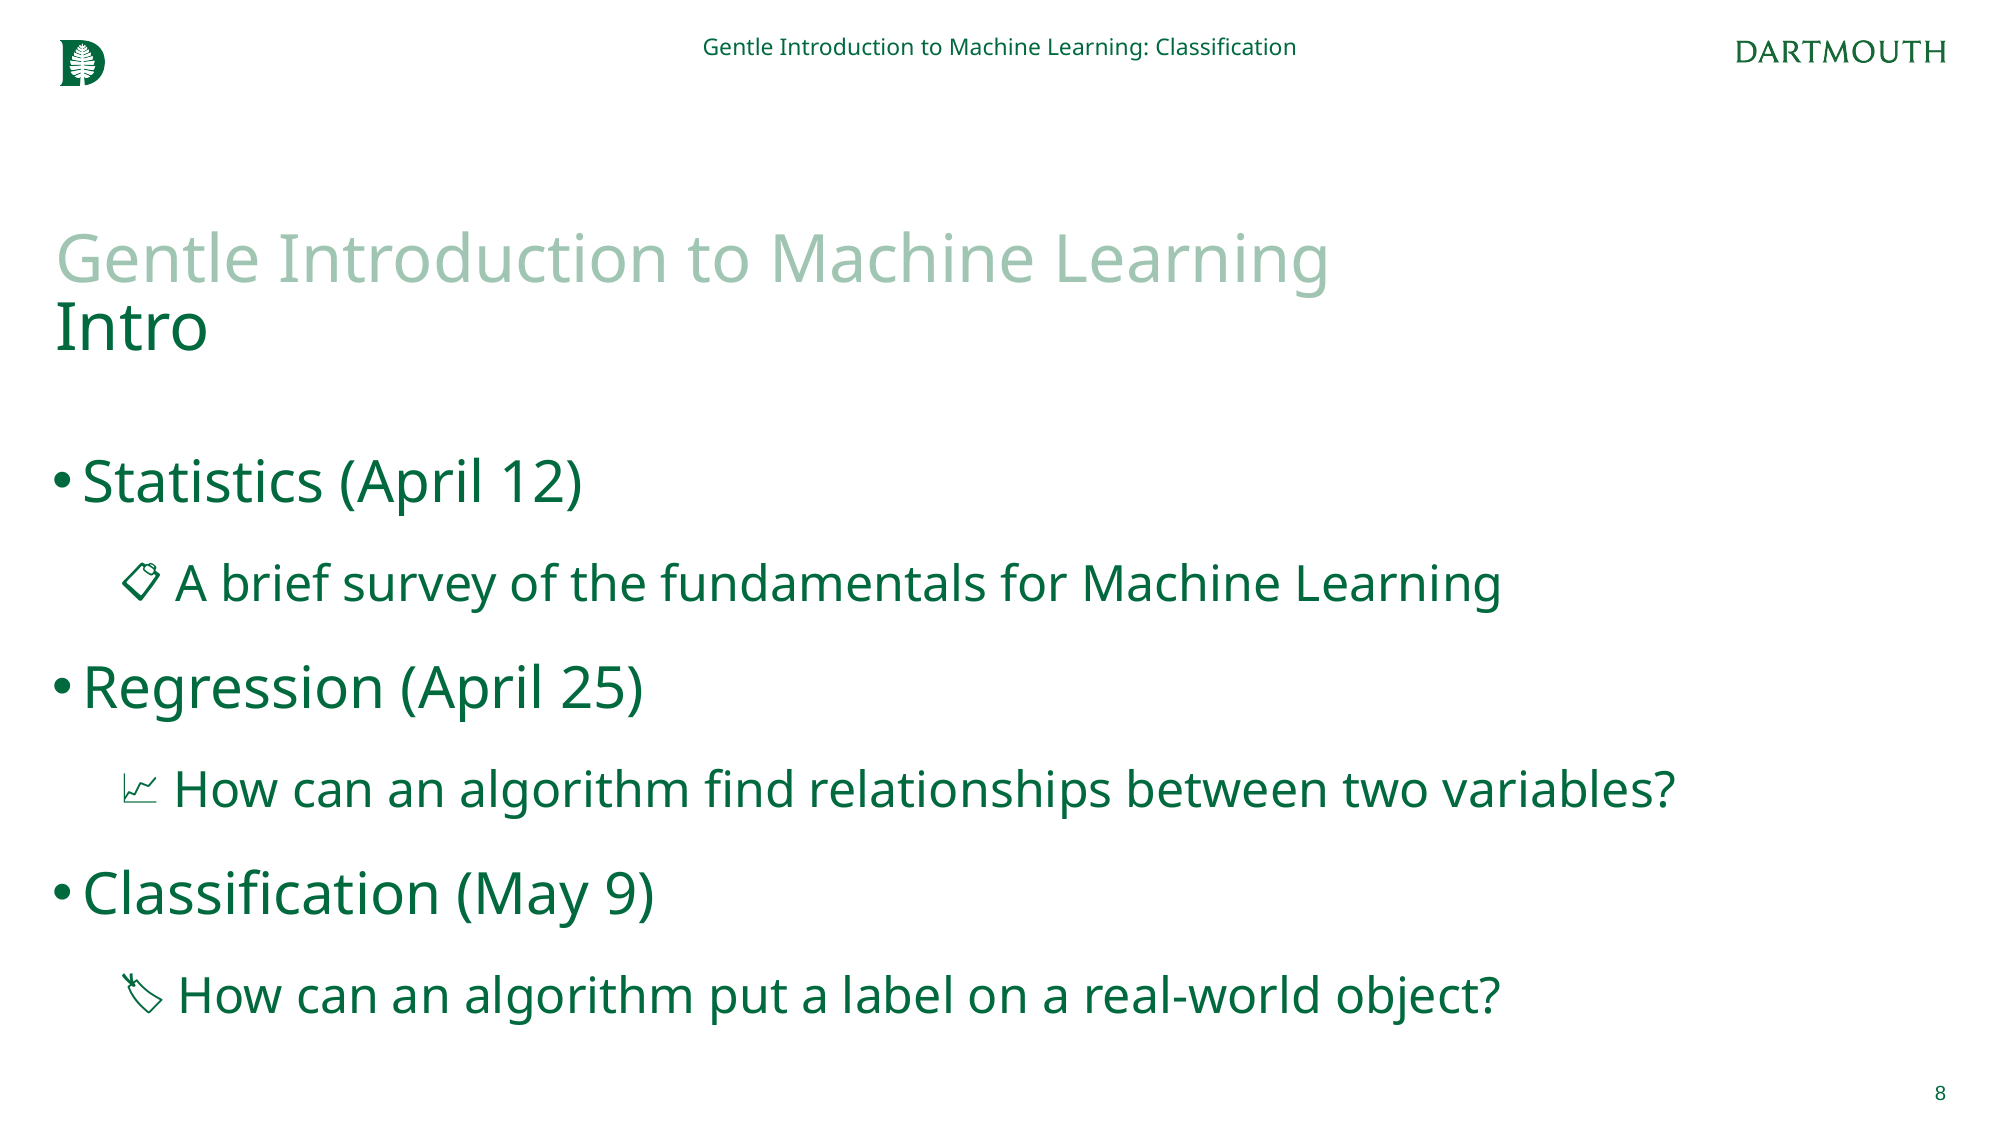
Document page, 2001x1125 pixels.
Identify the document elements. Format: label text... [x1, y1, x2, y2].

picture [60, 40, 105, 86]
picture [1735, 39, 1947, 64]
title Gentle Introduction to Machine Learning Intro [55, 228, 1950, 380]
list Statistics (April 12) A brief survey of the fundamentals for Machine Learning Regression (April 25) How can an algorithm find relationships between two variables? Classification (May 9) How can an algorithm put a label on a real-world object? [52, 388, 1947, 1066]
slide_number 8 [1860, 1074, 1947, 1111]
footer Gentle Introduction to Machine Learning: Classification [390, 30, 1610, 66]
